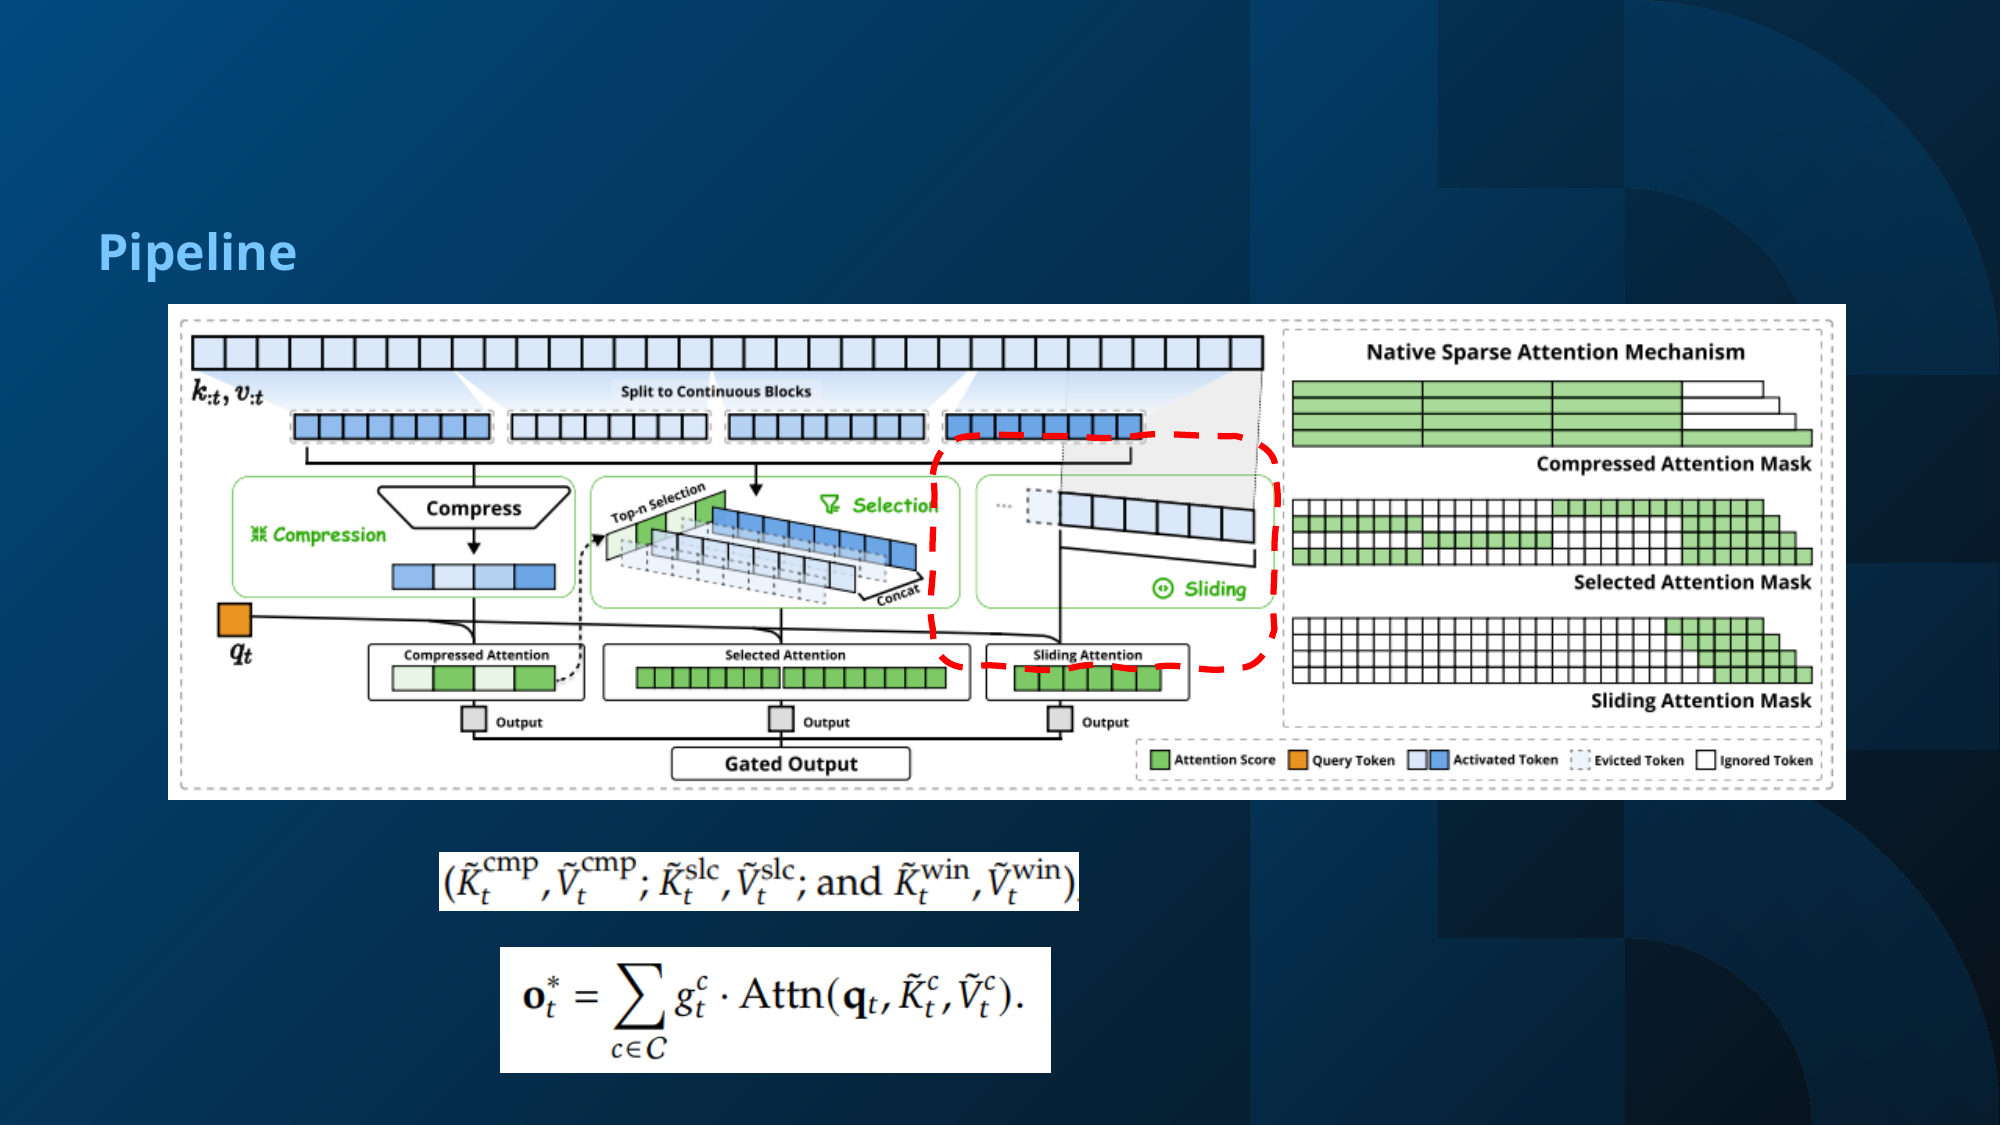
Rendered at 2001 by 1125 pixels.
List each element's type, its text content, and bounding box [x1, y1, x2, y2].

text_box Pipeline [89, 219, 1776, 978]
picture [168, 304, 1846, 800]
picture [500, 947, 1051, 1073]
picture [439, 852, 1079, 911]
